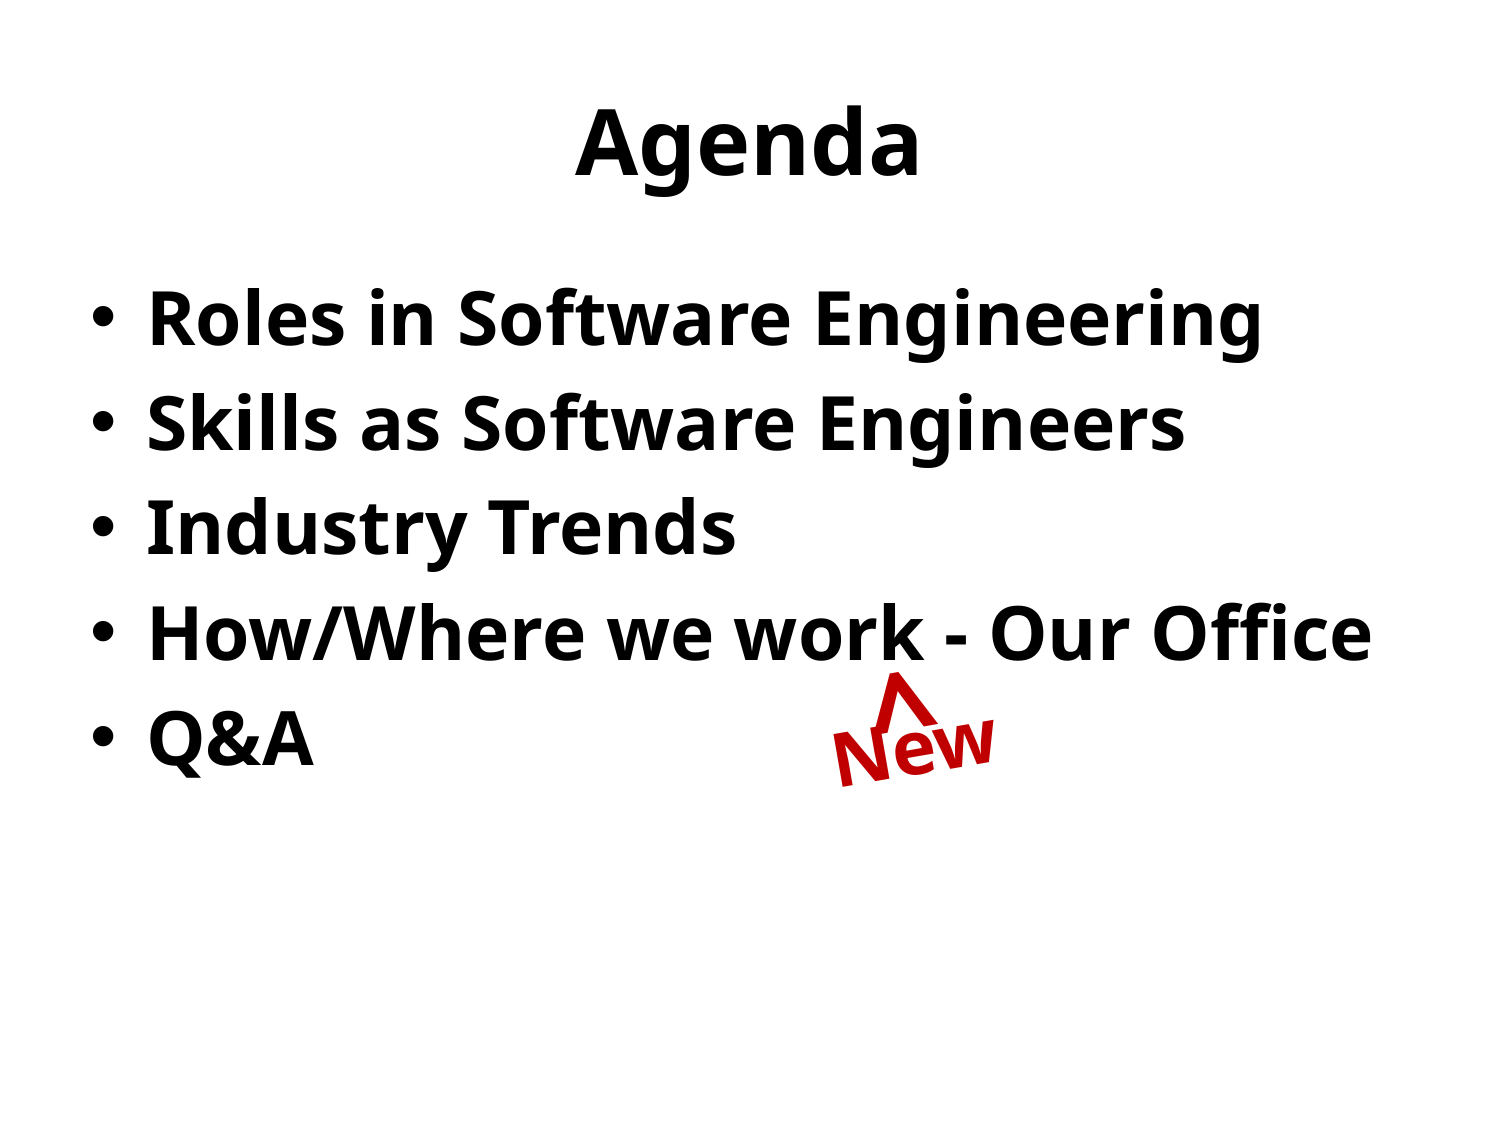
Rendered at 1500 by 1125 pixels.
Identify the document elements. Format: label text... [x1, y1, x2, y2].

title Agenda [75, 45, 1425, 233]
text_box ^ [839, 621, 950, 702]
text_box New [807, 676, 1021, 814]
list Roles in Software Engineering Skills as Software Engineers Industry Trends How/Where we work - Our Office Q&A [75, 262, 1425, 1005]
